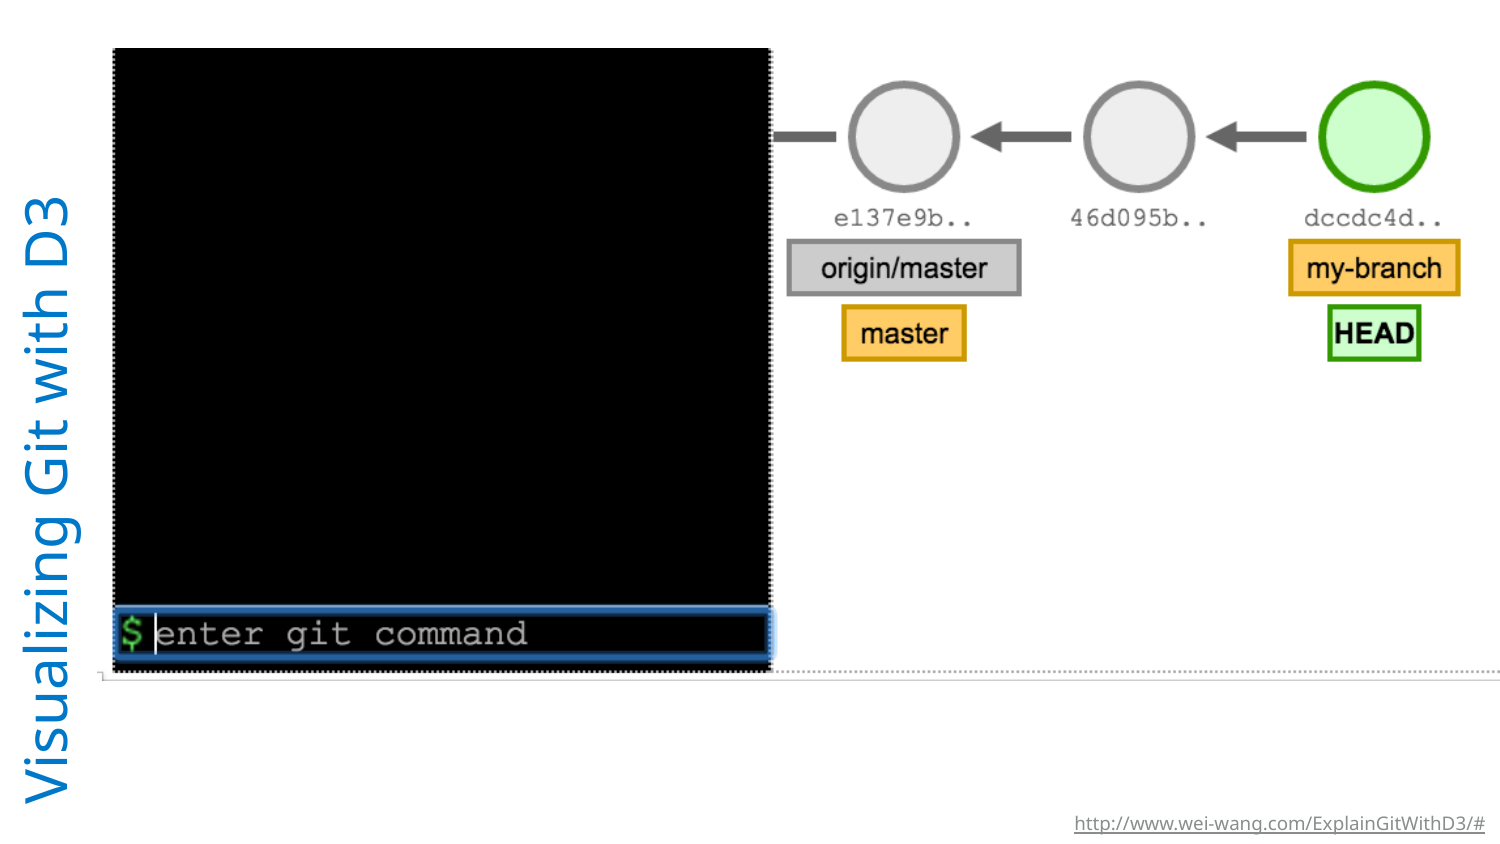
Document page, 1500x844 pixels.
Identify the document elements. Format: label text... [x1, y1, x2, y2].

title Visualizing Git with D3 [9, 27, 85, 805]
text_box http://www.wei-wang.com/ExplainGitWithD3/# [508, 804, 1500, 844]
picture [97, 48, 1500, 681]
